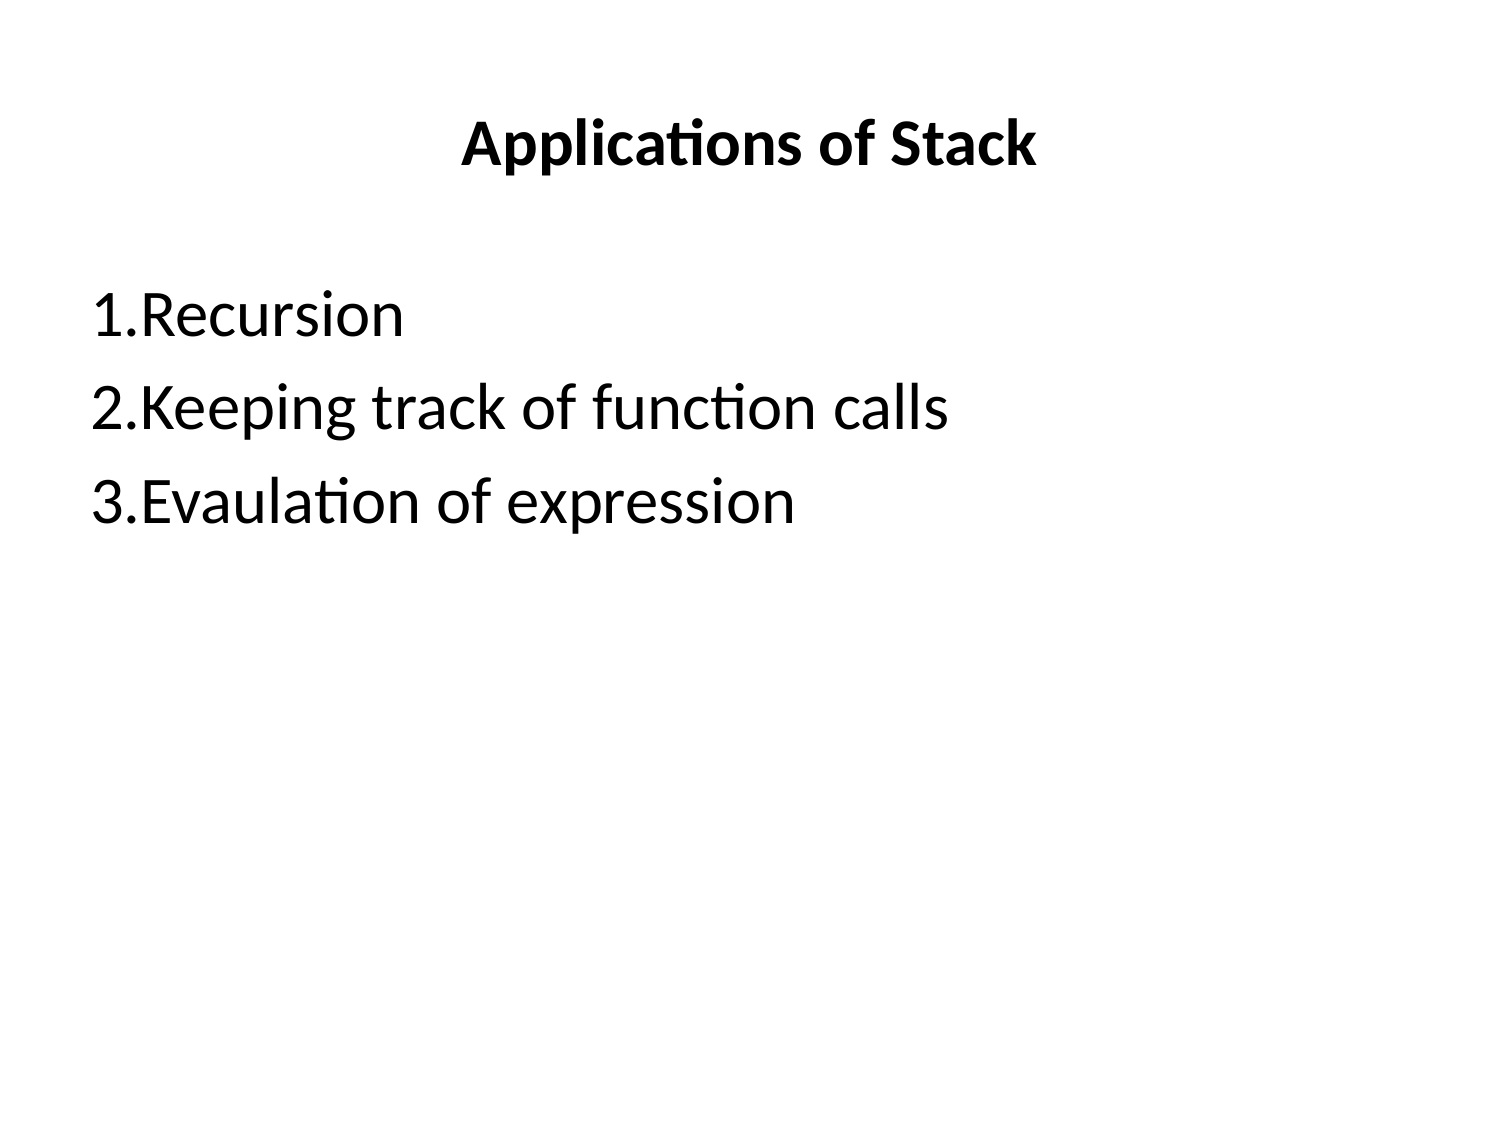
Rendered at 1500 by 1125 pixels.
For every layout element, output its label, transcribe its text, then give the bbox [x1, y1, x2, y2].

list 1.Recursion 2.Keeping track of function calls 3.Evaulation of expression [75, 262, 1425, 1005]
title Applications of Stack [75, 45, 1425, 233]
